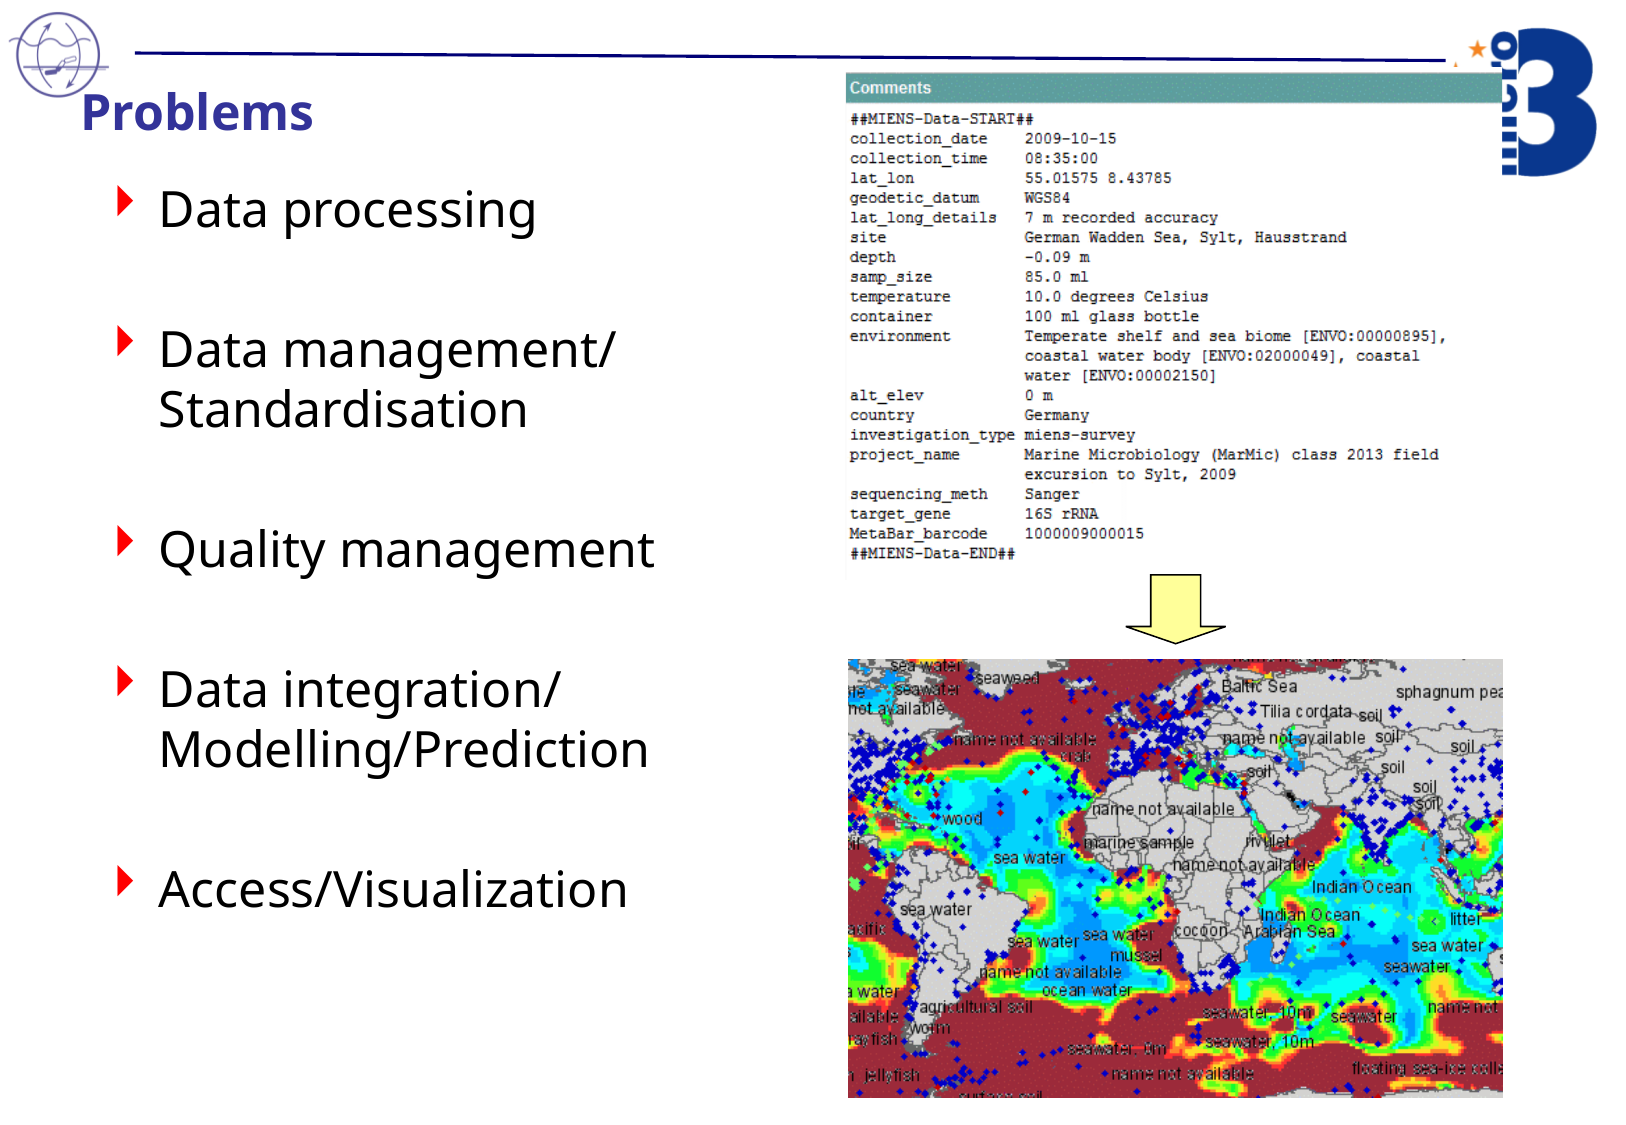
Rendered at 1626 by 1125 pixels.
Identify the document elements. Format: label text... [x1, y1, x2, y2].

picture [848, 659, 1503, 1099]
title Problems [79, 62, 1434, 159]
picture [0, 0, 115, 105]
text_box [1125, 588, 1226, 644]
picture [845, 25, 1603, 581]
list Data processing Data management/ Standardisation Quality management Data integration/ Modelling/Prediction Access/Visualization [87, 99, 804, 967]
